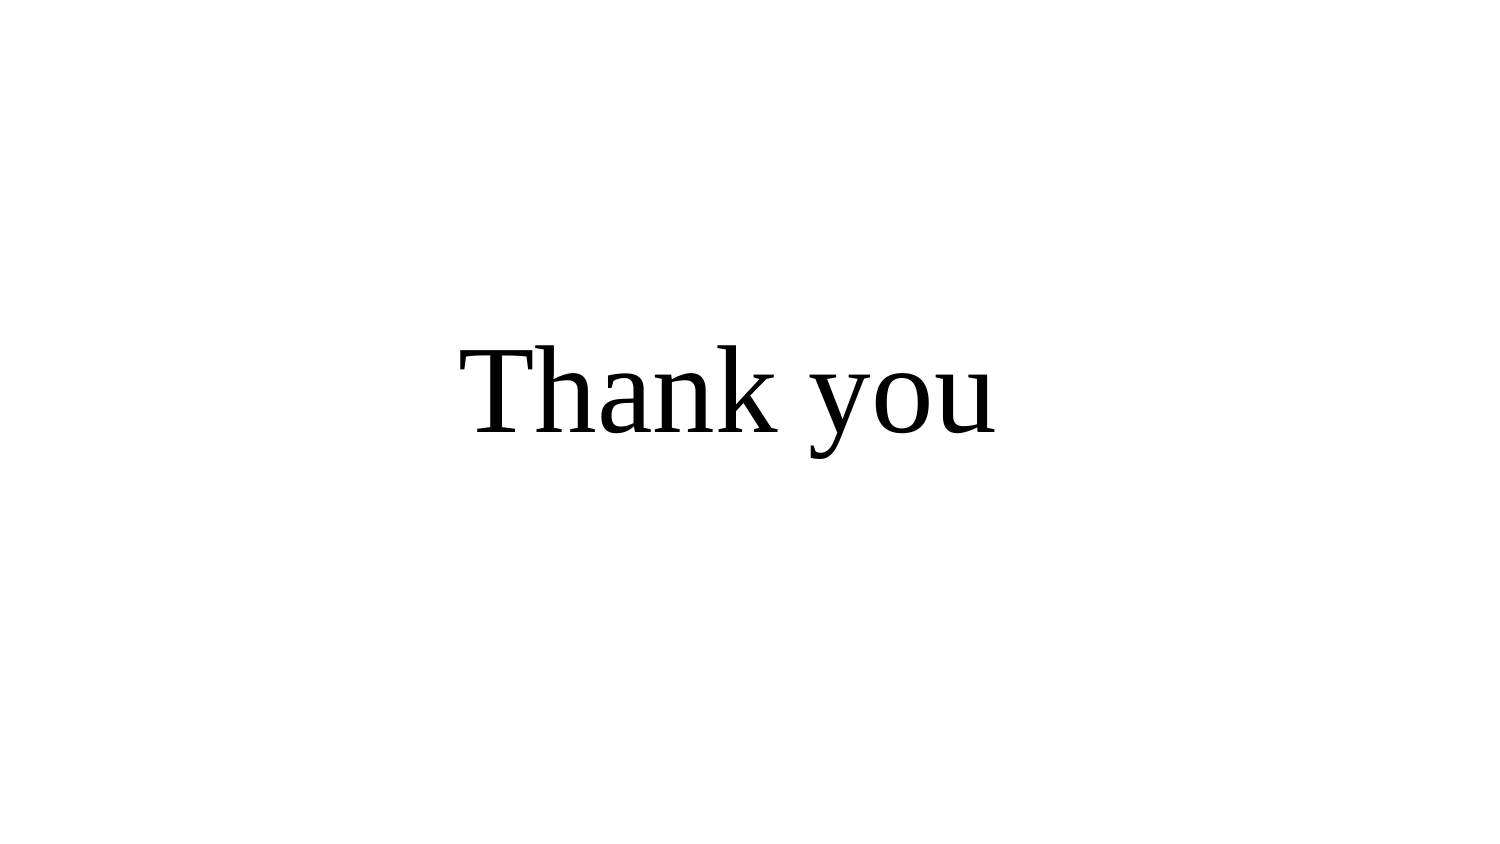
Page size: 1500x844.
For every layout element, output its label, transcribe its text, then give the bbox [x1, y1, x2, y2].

title Thank you [443, 181, 1260, 584]
